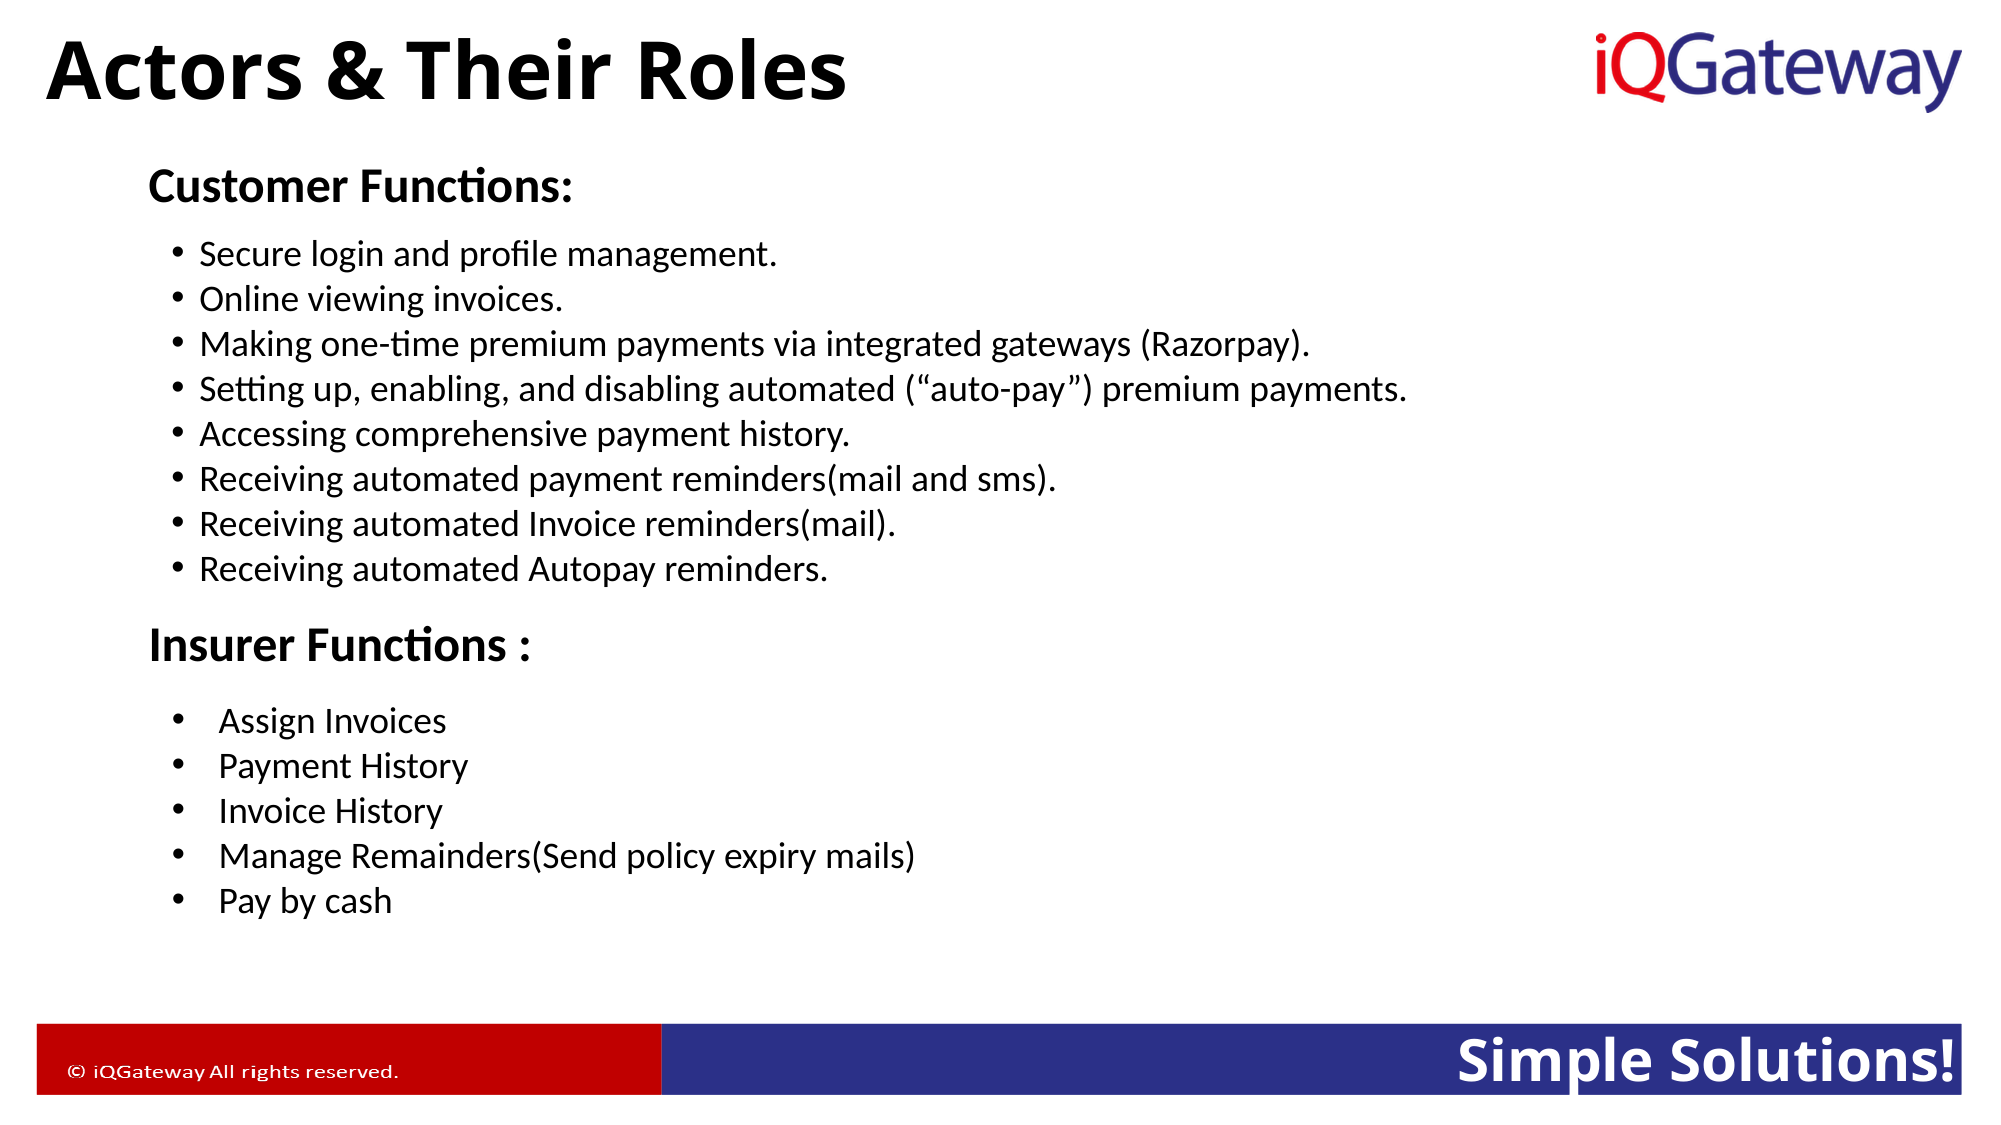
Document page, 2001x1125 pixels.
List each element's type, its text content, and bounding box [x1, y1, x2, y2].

picture [1595, 32, 1963, 113]
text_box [36, 1015, 1962, 1098]
text_box Assign Invoices Payment History Invoice History Manage Remainders(Send policy expiry mails) Pay by cash [156, 688, 1530, 929]
title Actors & Their Roles [20, 12, 876, 134]
text_box Secure login and profile management. Online viewing invoices. Making one-time premium payments via integrated gateways (Razorpay). Setting up, enabling, and disabling automated (“auto-pay”) premium payments. Accessing comprehensive payment history. Receiving automated payment reminders(mail and sms). Receiving automated Invoice reminders(mail). Receiving automated Autopay reminders. [156, 221, 1574, 642]
text_box Customer Functions: [133, 145, 982, 221]
text_box Insurer Functions : [133, 604, 806, 680]
